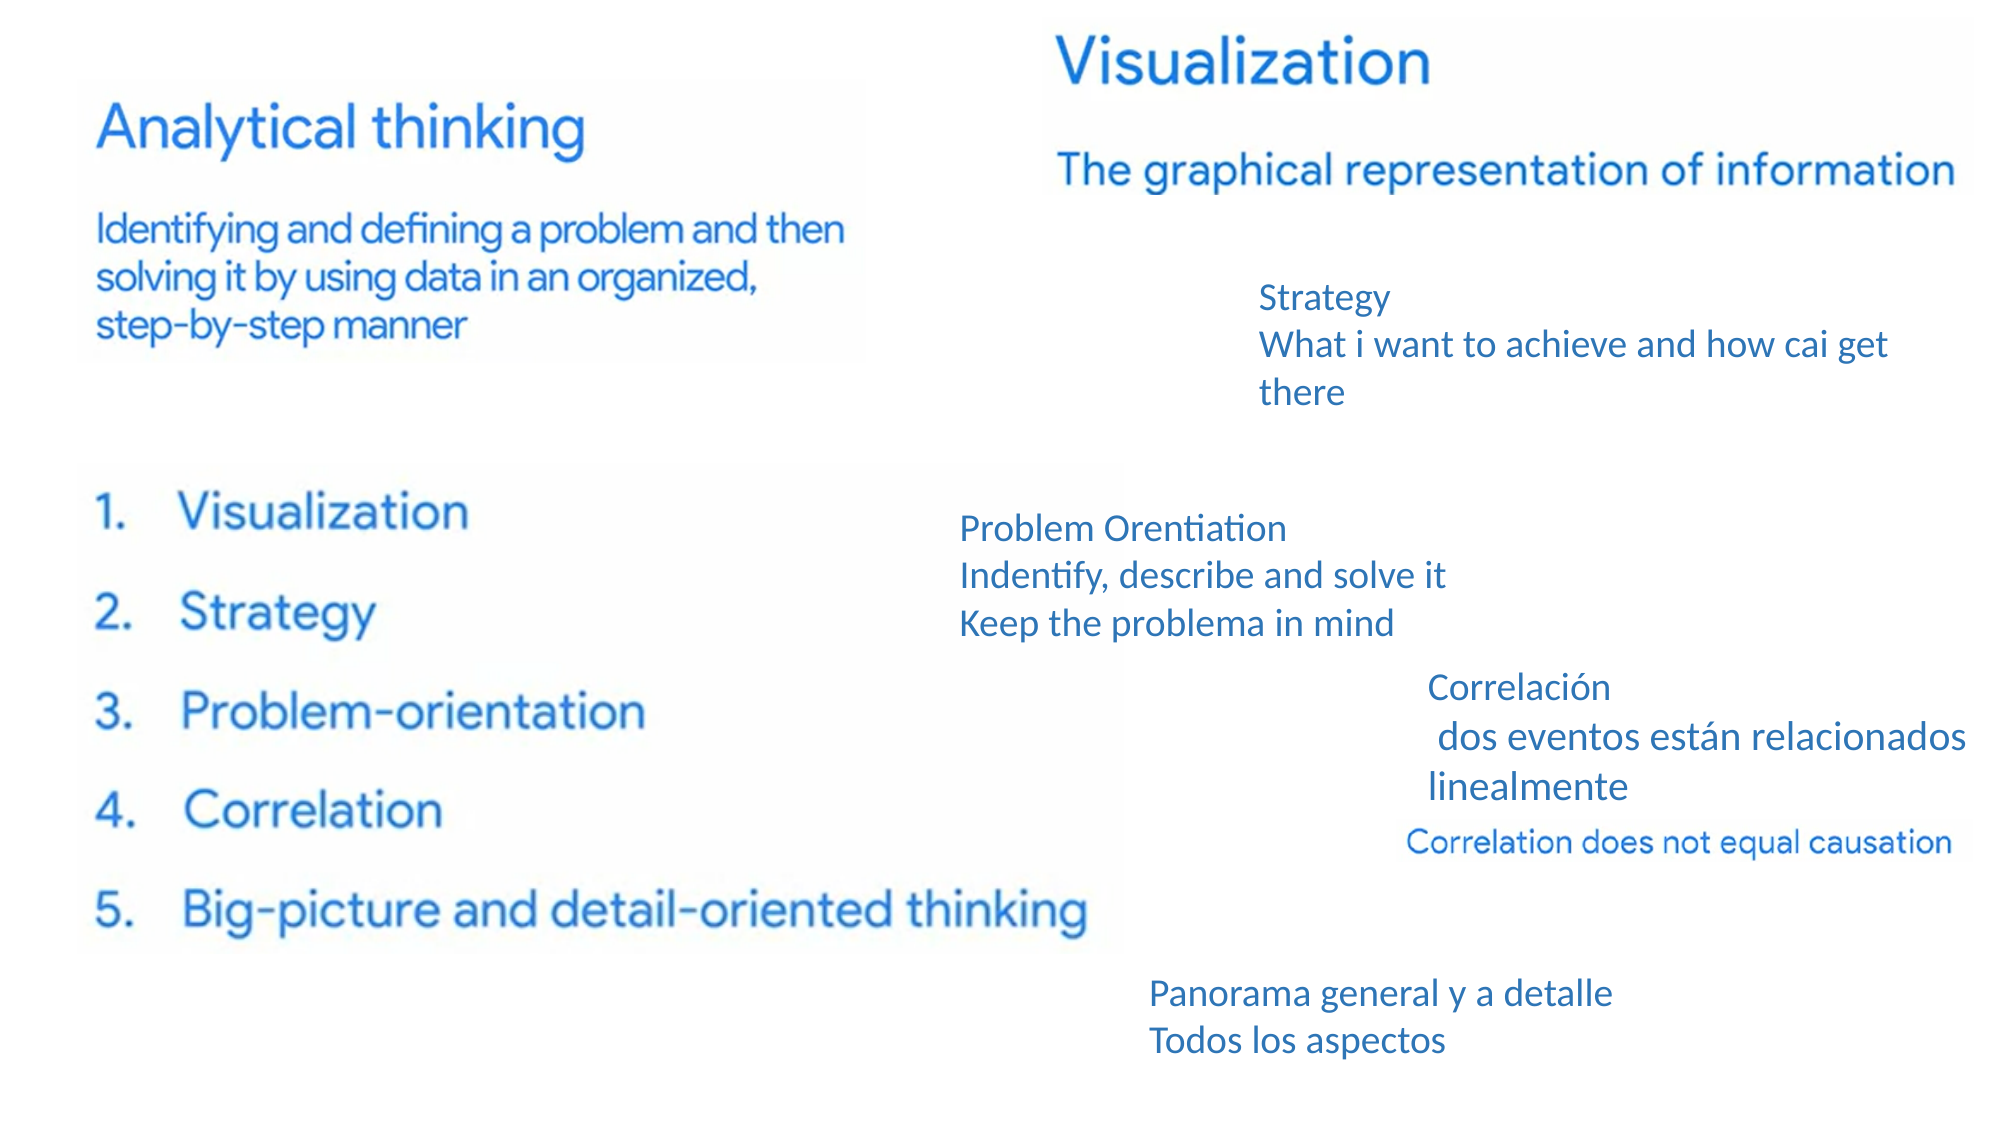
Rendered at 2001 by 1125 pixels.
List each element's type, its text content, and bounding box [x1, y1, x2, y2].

text_box Problem Orentiation Indentify, describe and solve it Keep the problema in mind [1124, 494, 1622, 652]
text_box Strategy What i want to achieve and how cai get there [1244, 263, 1961, 421]
picture [77, 463, 1124, 954]
picture [1396, 819, 1974, 862]
text_box Correlación dos eventos están relacionados linealmente [1413, 653, 2000, 816]
picture [1041, 17, 1974, 195]
text_box Panorama general y a detalle Todos los aspectos [1134, 959, 1812, 1069]
picture [77, 79, 866, 363]
